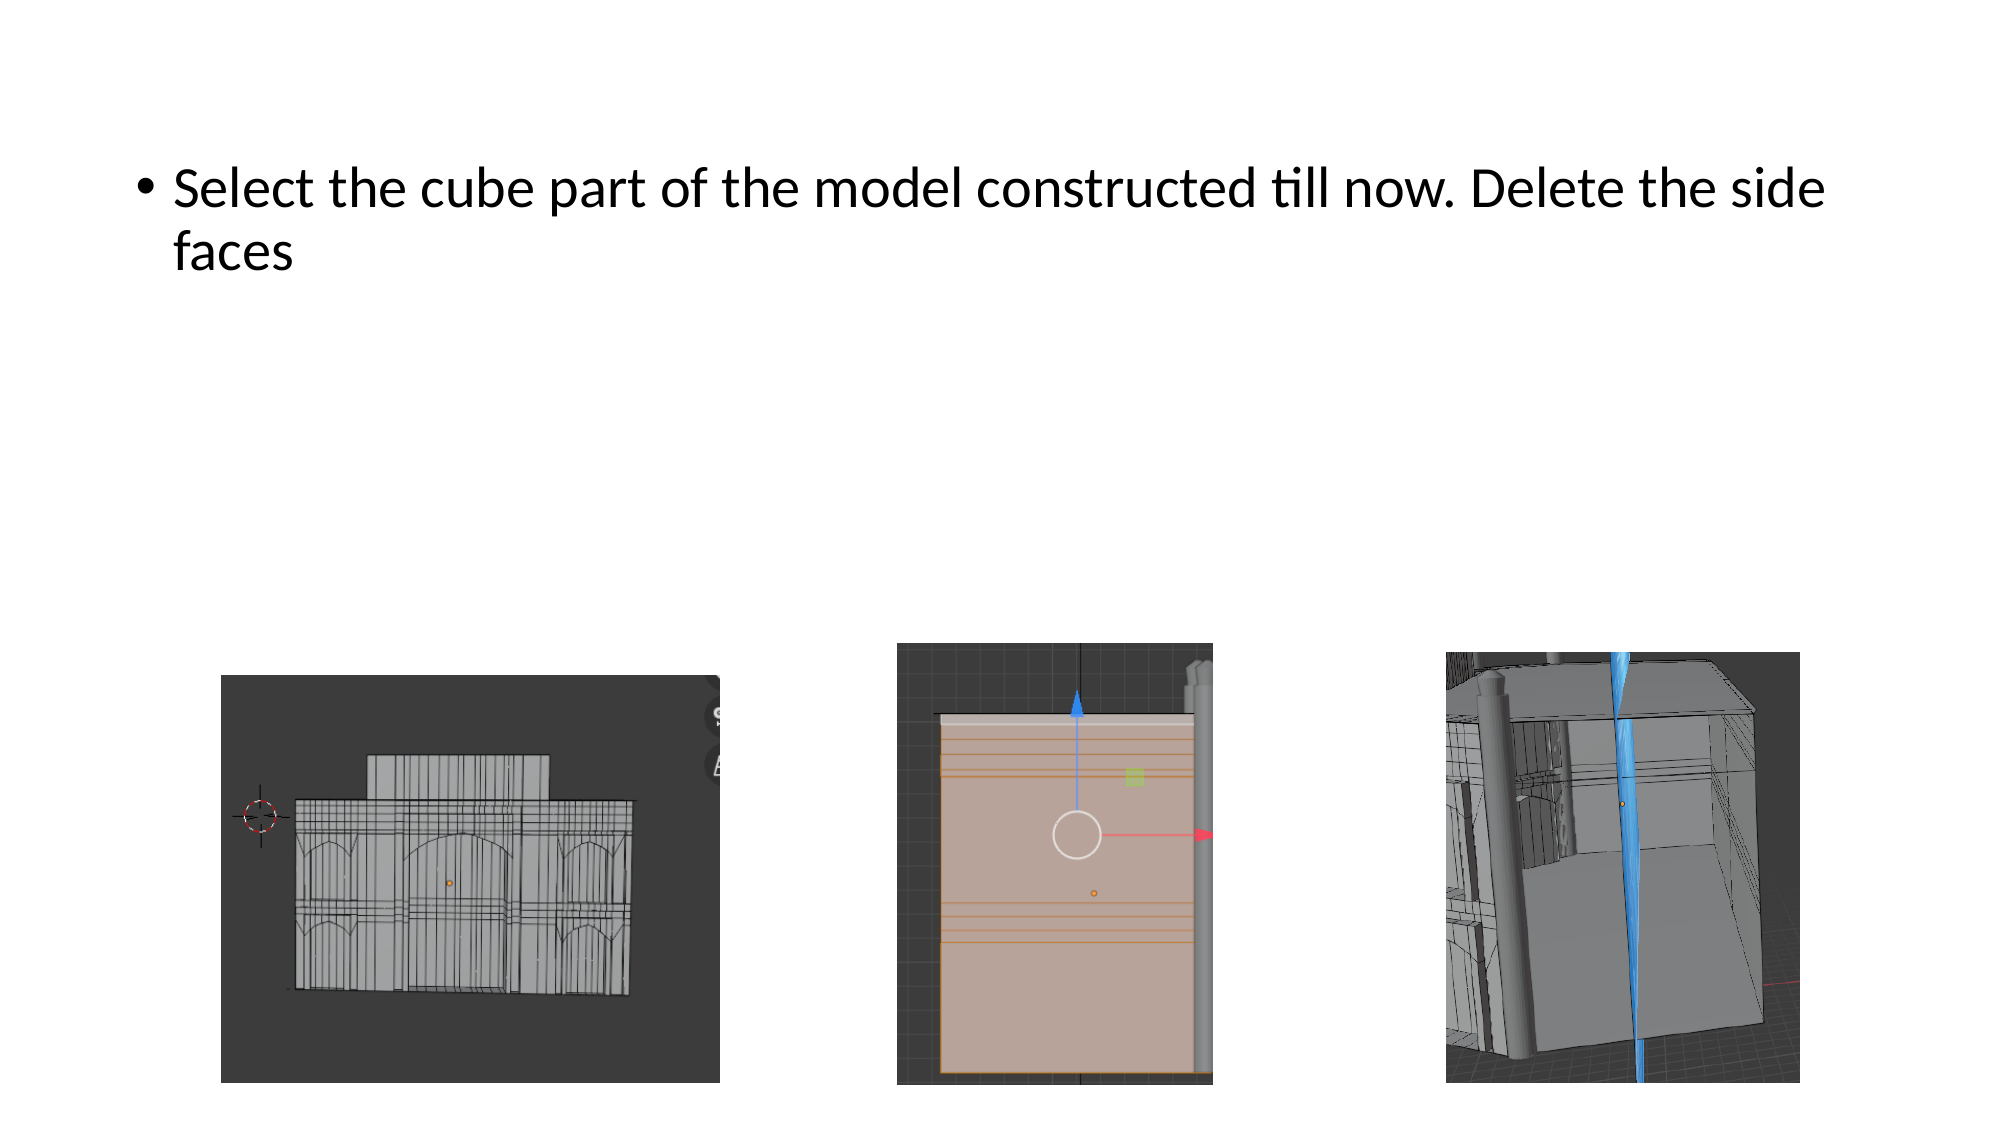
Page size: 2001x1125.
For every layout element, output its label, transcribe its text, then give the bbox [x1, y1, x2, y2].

picture [897, 643, 1213, 1085]
picture [221, 675, 720, 1083]
picture [1446, 652, 1800, 1083]
text_box Select the cube part of the model constructed till now. Delete the side faces [120, 150, 1846, 864]
